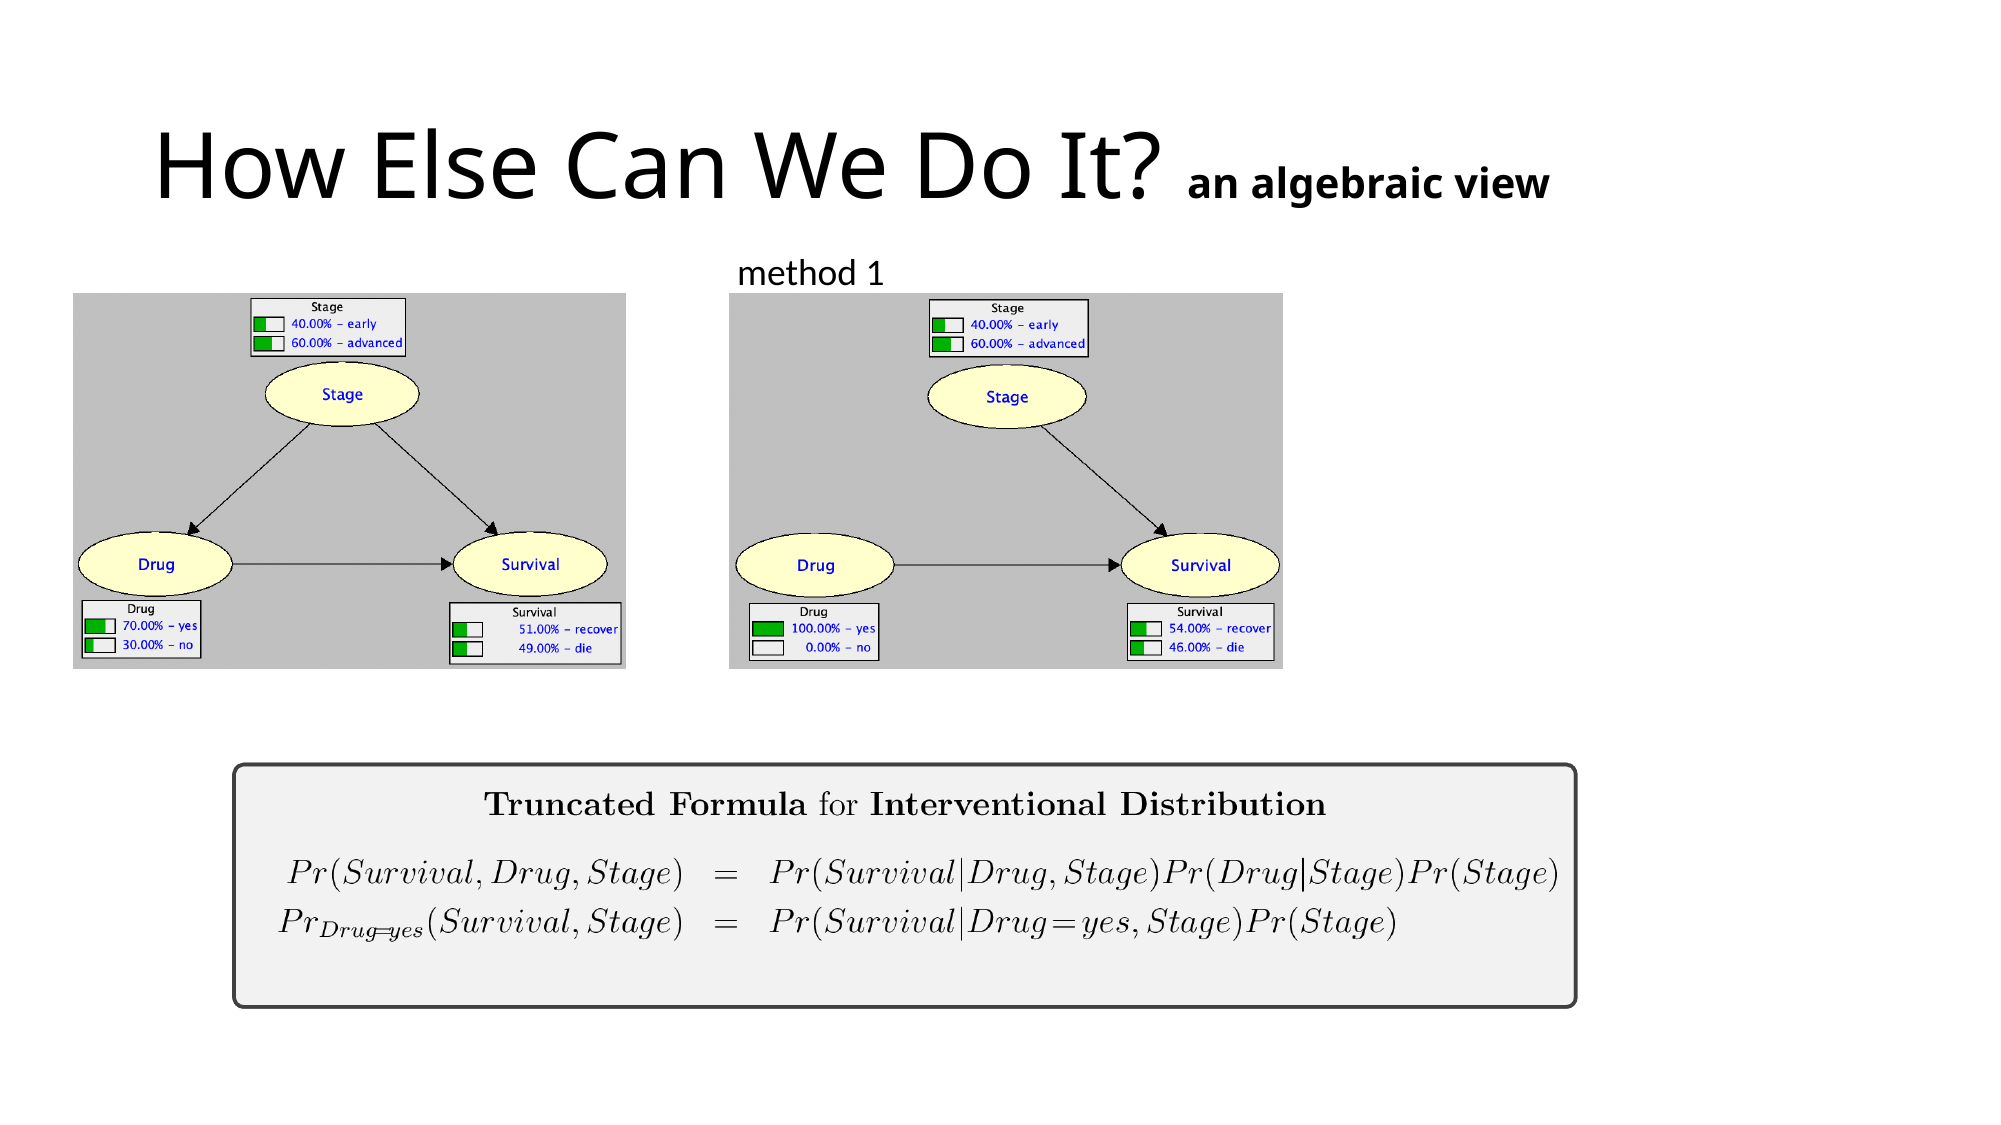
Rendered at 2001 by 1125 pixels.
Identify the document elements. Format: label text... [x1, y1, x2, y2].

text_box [717, 240, 1283, 669]
title How Else Can We Do It? an algebraic view [137, 59, 1863, 278]
picture [73, 293, 626, 669]
picture [229, 759, 1580, 1009]
